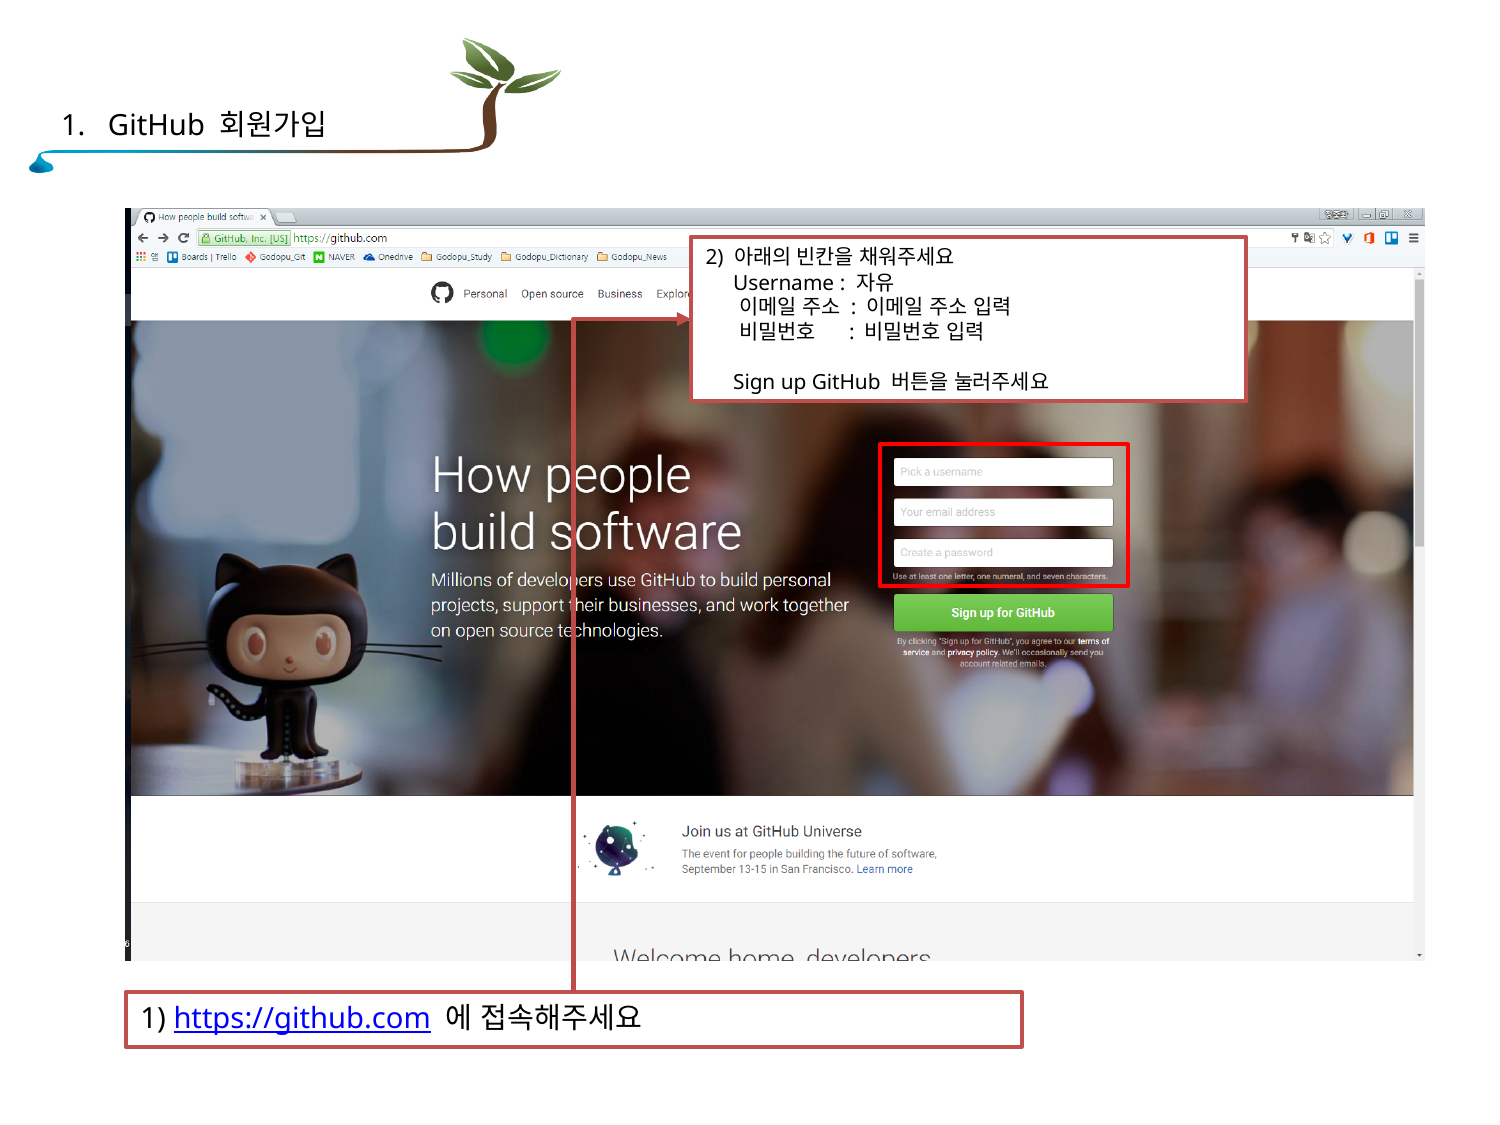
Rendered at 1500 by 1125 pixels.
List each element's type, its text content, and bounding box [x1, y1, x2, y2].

text_box 1) https://github.com 에 접속해주세요 [124, 990, 1024, 1049]
picture [125, 208, 1426, 961]
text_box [295, 597, 969, 715]
picture [29, 38, 562, 173]
